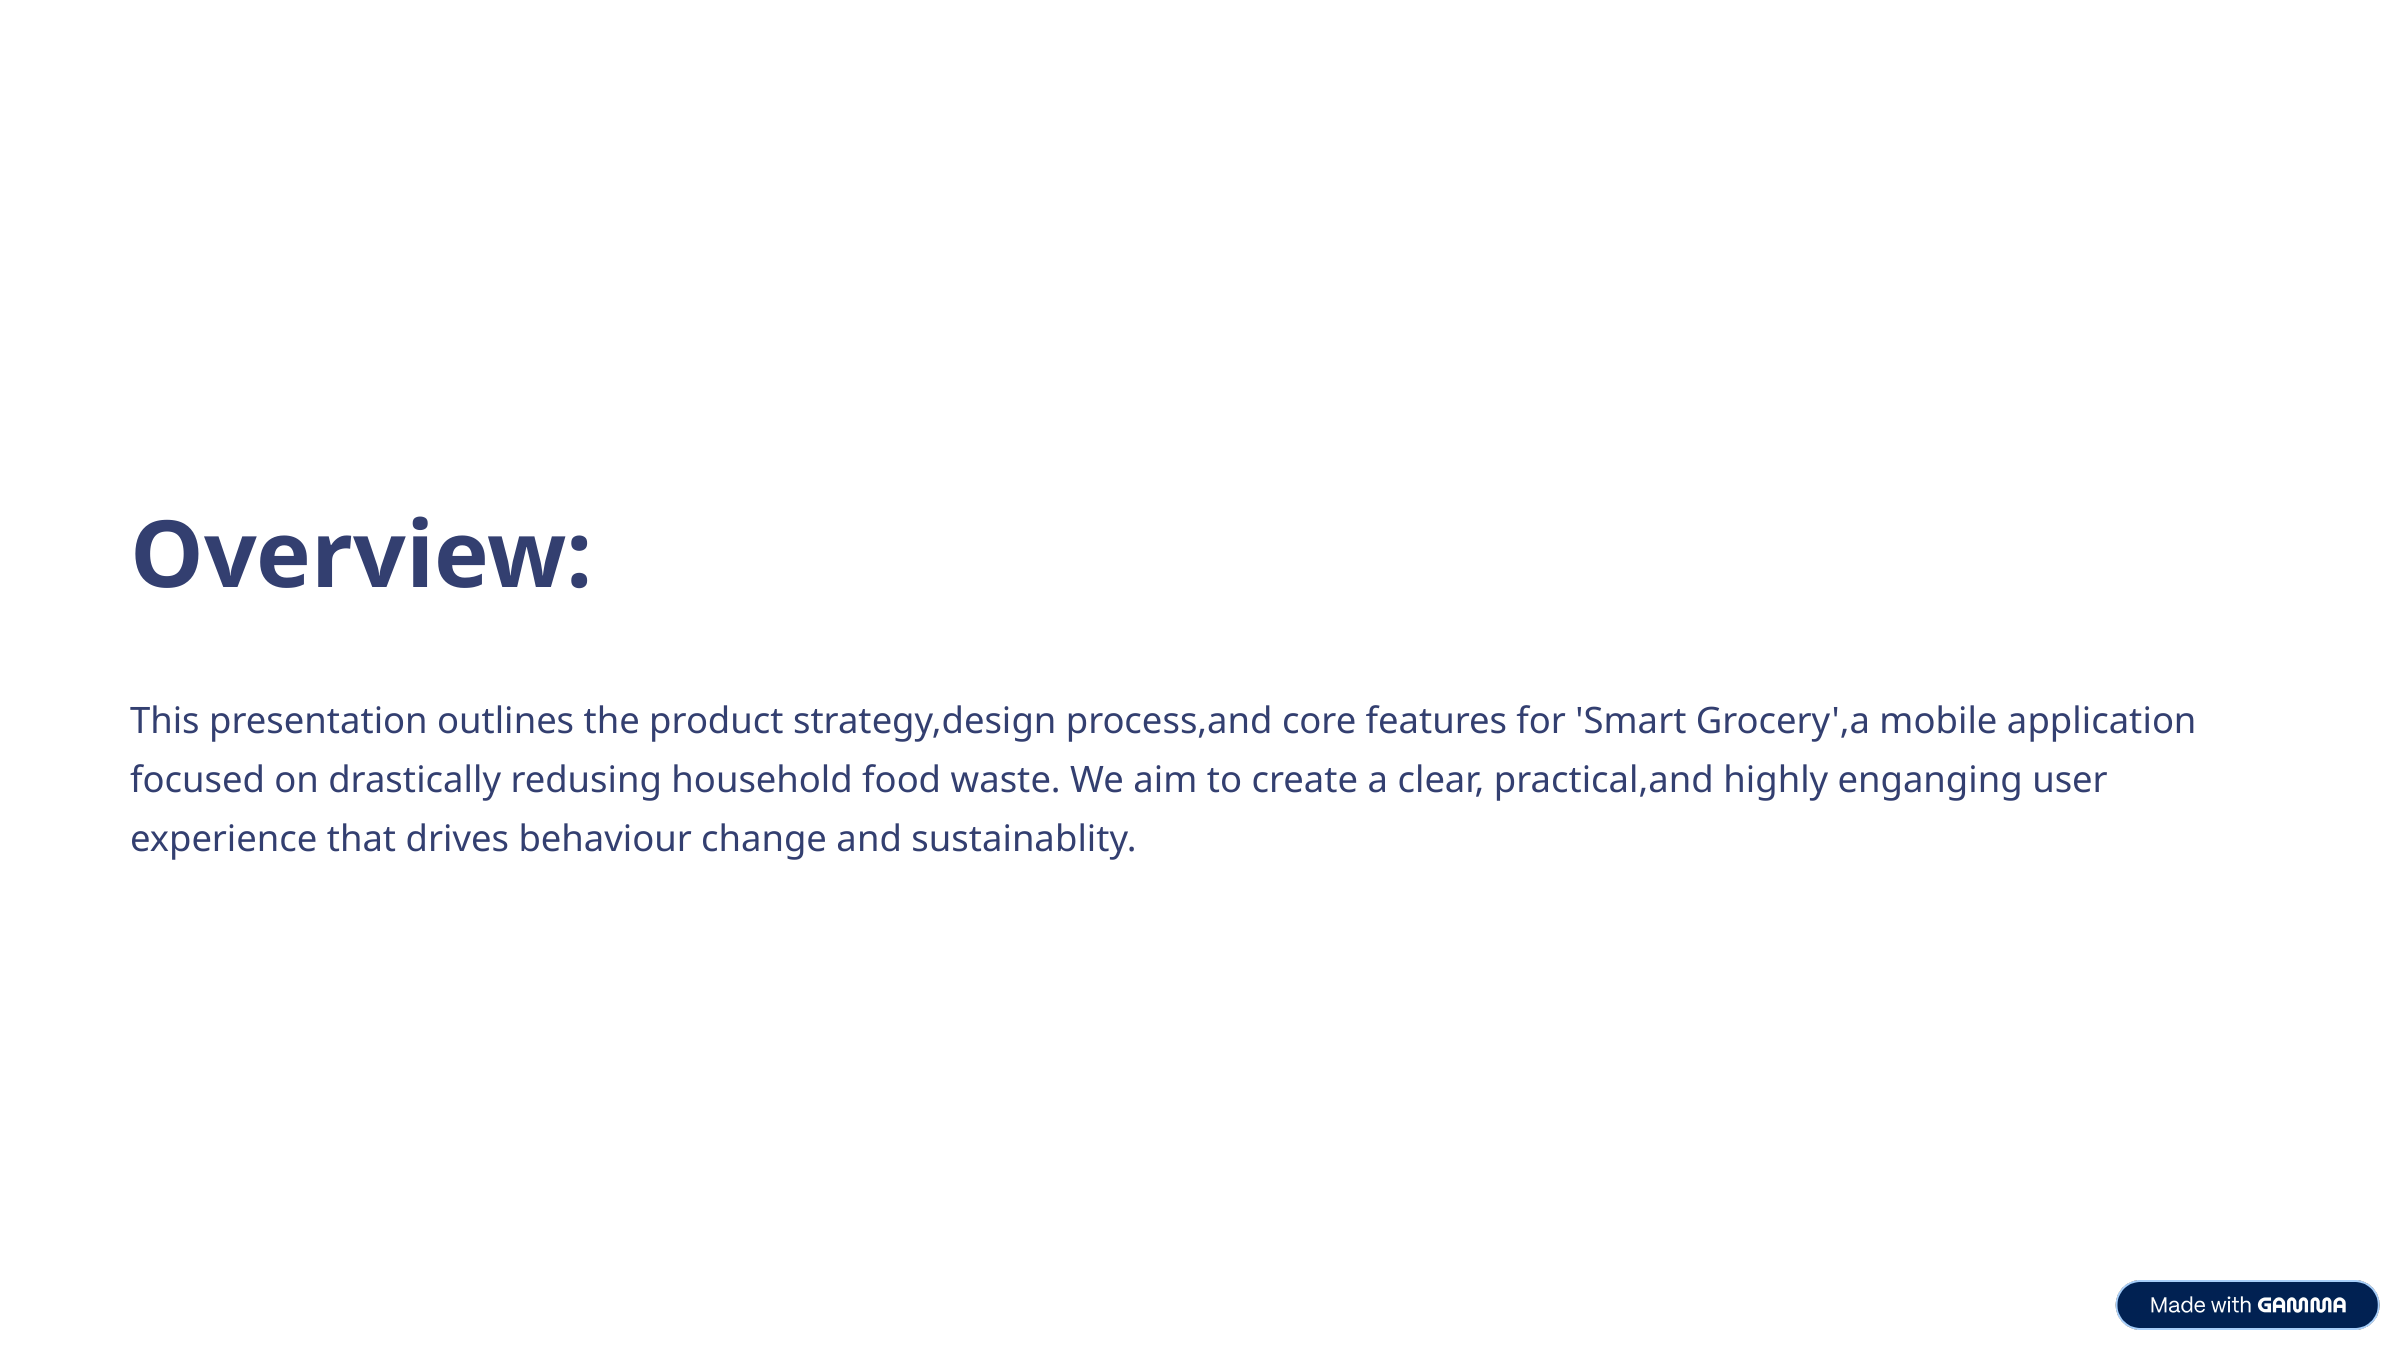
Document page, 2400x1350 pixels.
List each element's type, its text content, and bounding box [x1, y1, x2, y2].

text_box This presentation outlines the product strategy,design process,and core features for 'Smart Grocery',a mobile application focused on drastically redusing household food waste. We aim to create a clear, practical,and highly enganging user experience that drives behaviour change and sustainablity. [130, 680, 2270, 860]
text_box Overview: [130, 490, 1061, 607]
picture [2106, 1271, 2389, 1339]
